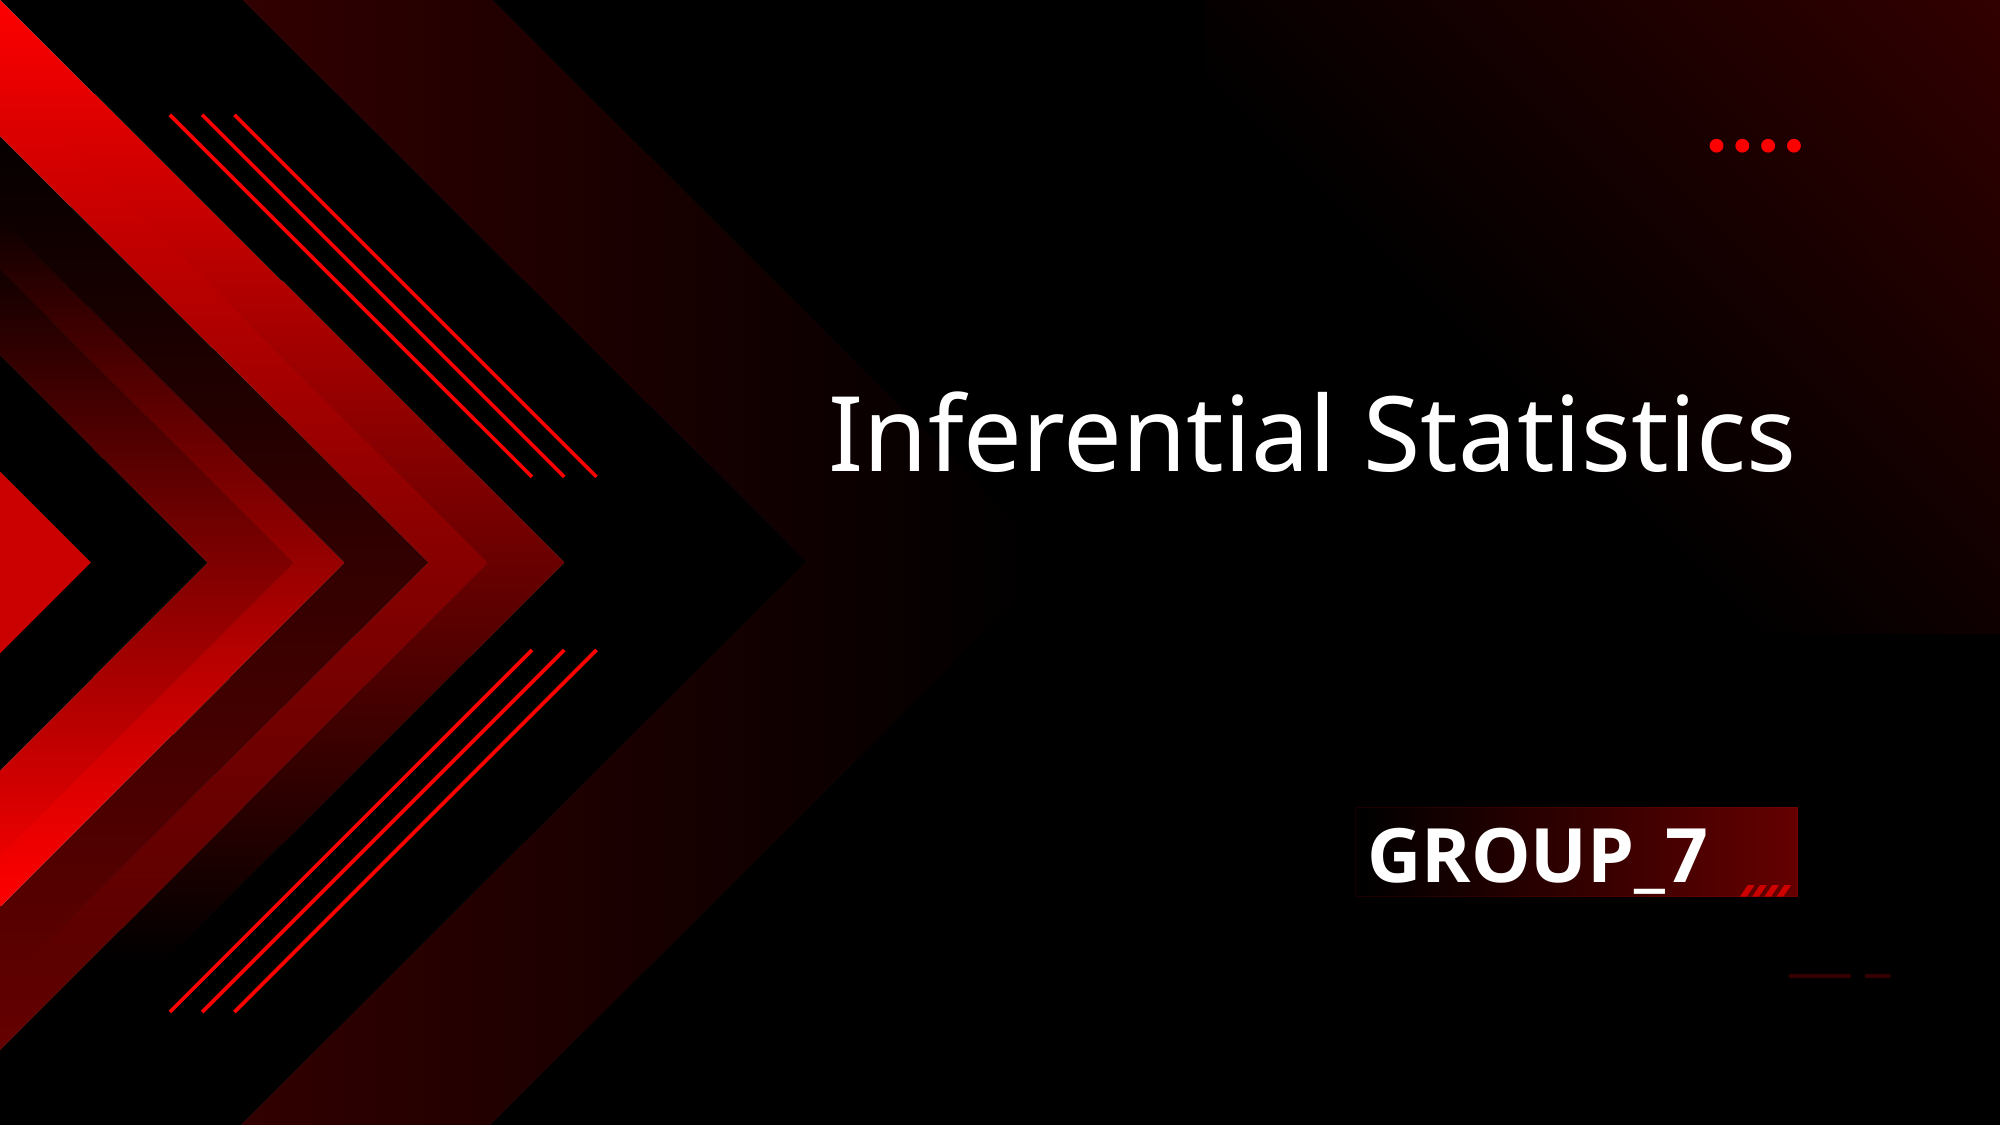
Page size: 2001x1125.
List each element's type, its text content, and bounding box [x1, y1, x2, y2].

list GROUP_7 [1355, 807, 1798, 897]
title Inferential Statistics [628, 367, 1798, 790]
